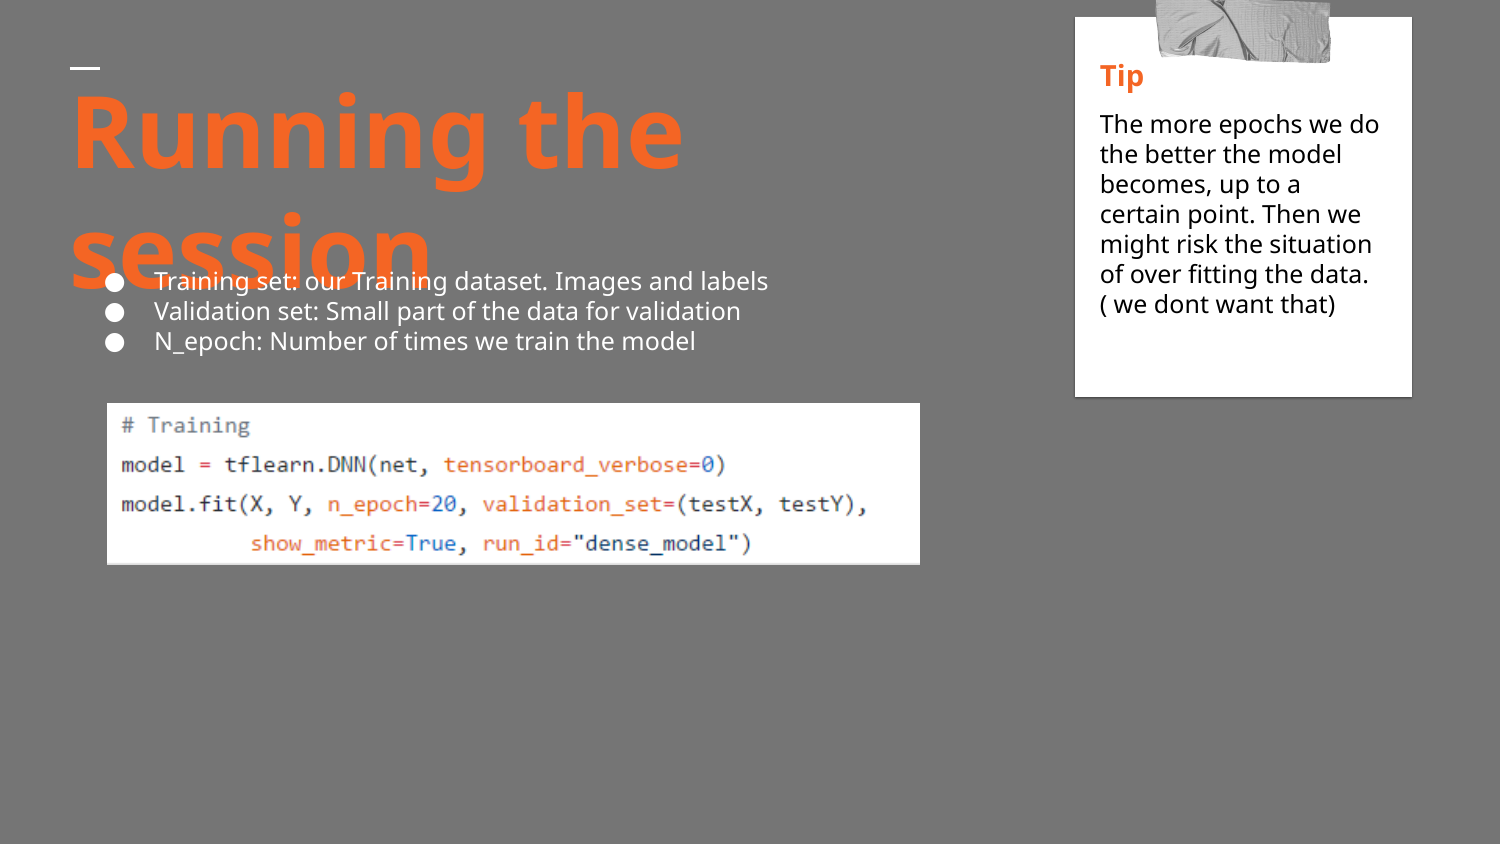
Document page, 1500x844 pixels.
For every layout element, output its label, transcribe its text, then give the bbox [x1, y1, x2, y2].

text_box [1061, 0, 1425, 412]
text_box Training set: our Training dataset. Images and labels Validation set: Small part of the data for validation N_epoch: Number of times we train the model [64, 253, 1043, 397]
title Running the session [54, 53, 1056, 212]
picture [106, 403, 920, 565]
